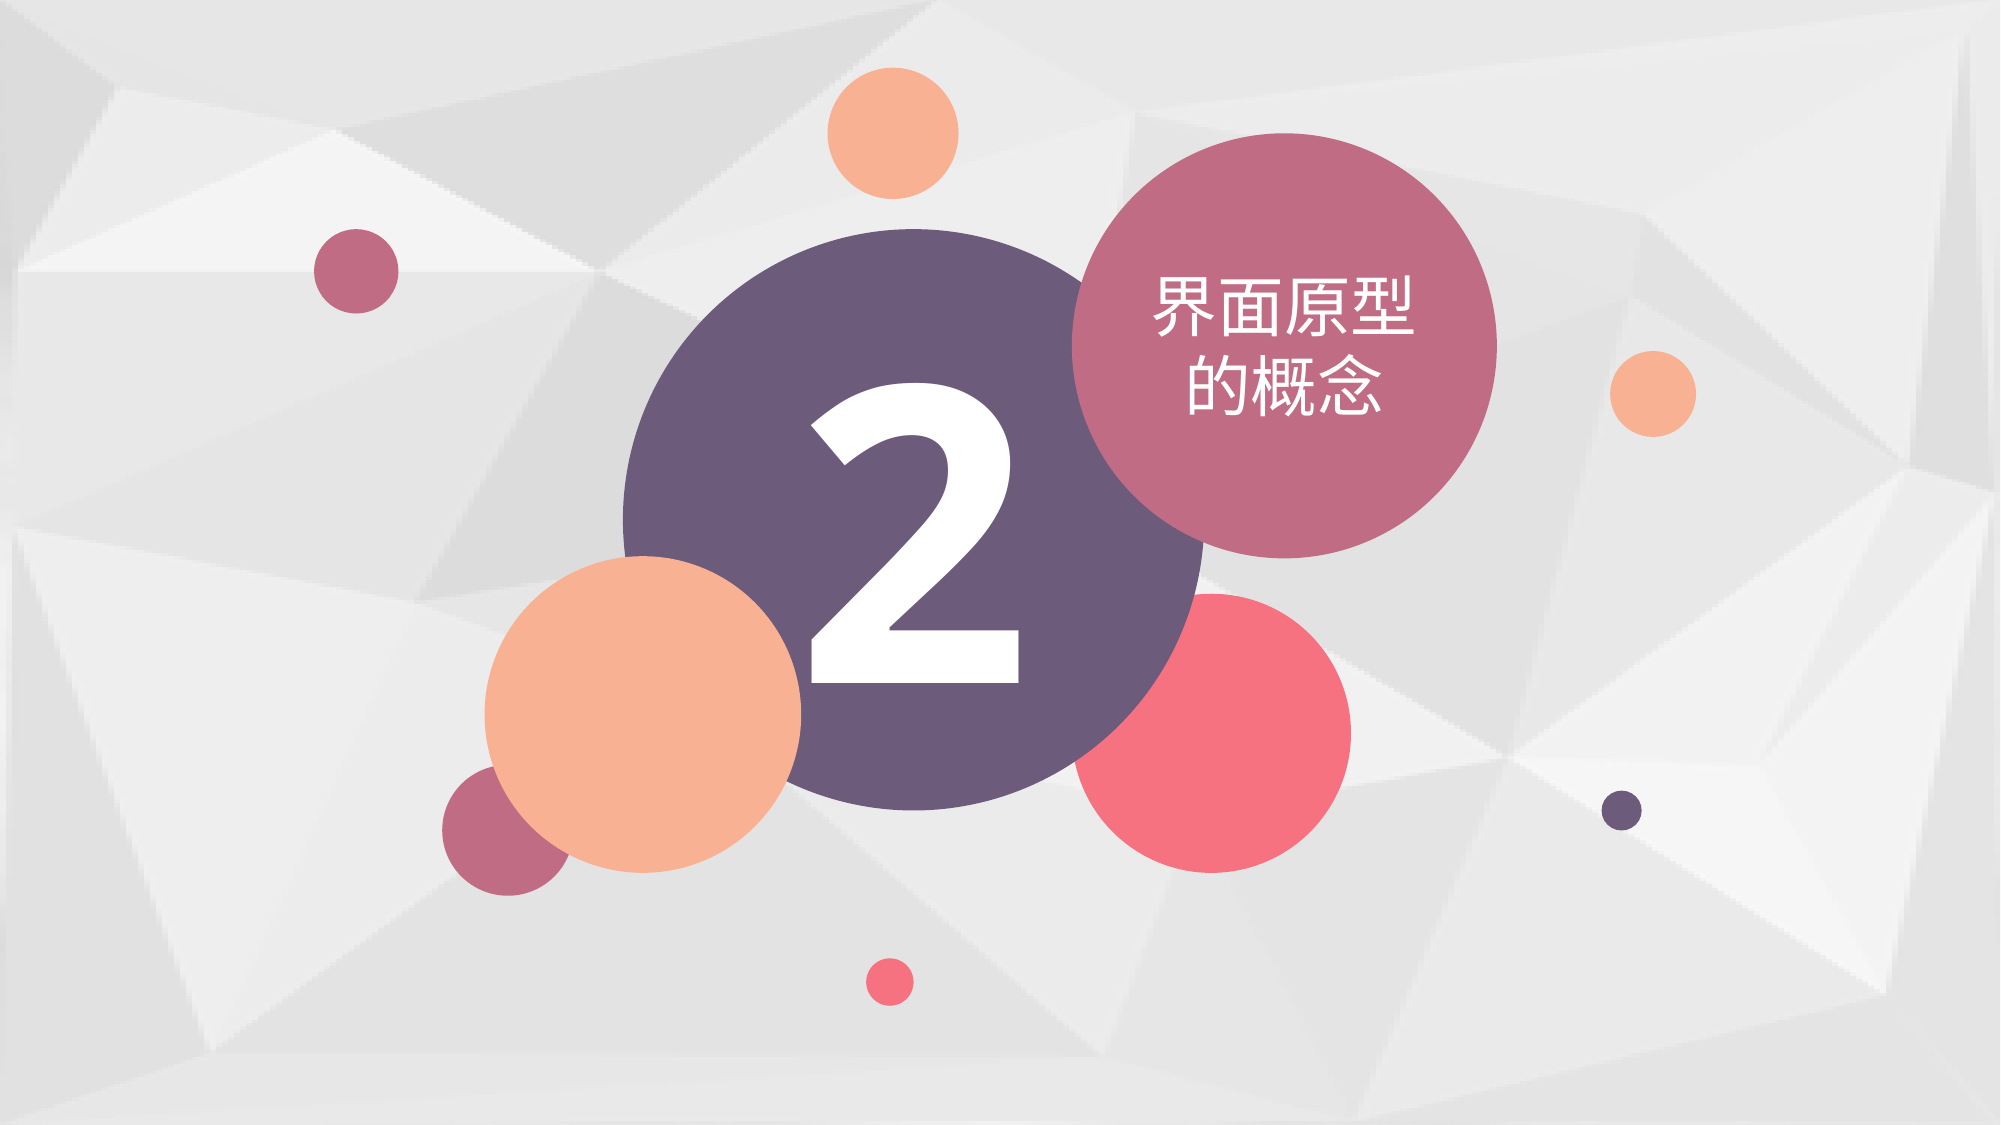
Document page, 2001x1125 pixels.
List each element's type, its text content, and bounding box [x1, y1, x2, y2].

text_box 界面原型 的概念 [1099, 257, 1470, 433]
text_box [442, 766, 569, 896]
text_box [866, 958, 914, 1006]
text_box [1075, 593, 1352, 873]
picture [0, 0, 2001, 1125]
text_box 2 [780, 261, 1047, 774]
text_box [1601, 790, 1642, 831]
text_box [781, 229, 1046, 261]
text_box [1610, 351, 1697, 437]
text_box [1071, 133, 1497, 559]
text_box [827, 67, 959, 200]
text_box [484, 556, 790, 873]
text_box [622, 261, 780, 633]
text_box [787, 261, 1204, 811]
text_box [314, 229, 399, 314]
